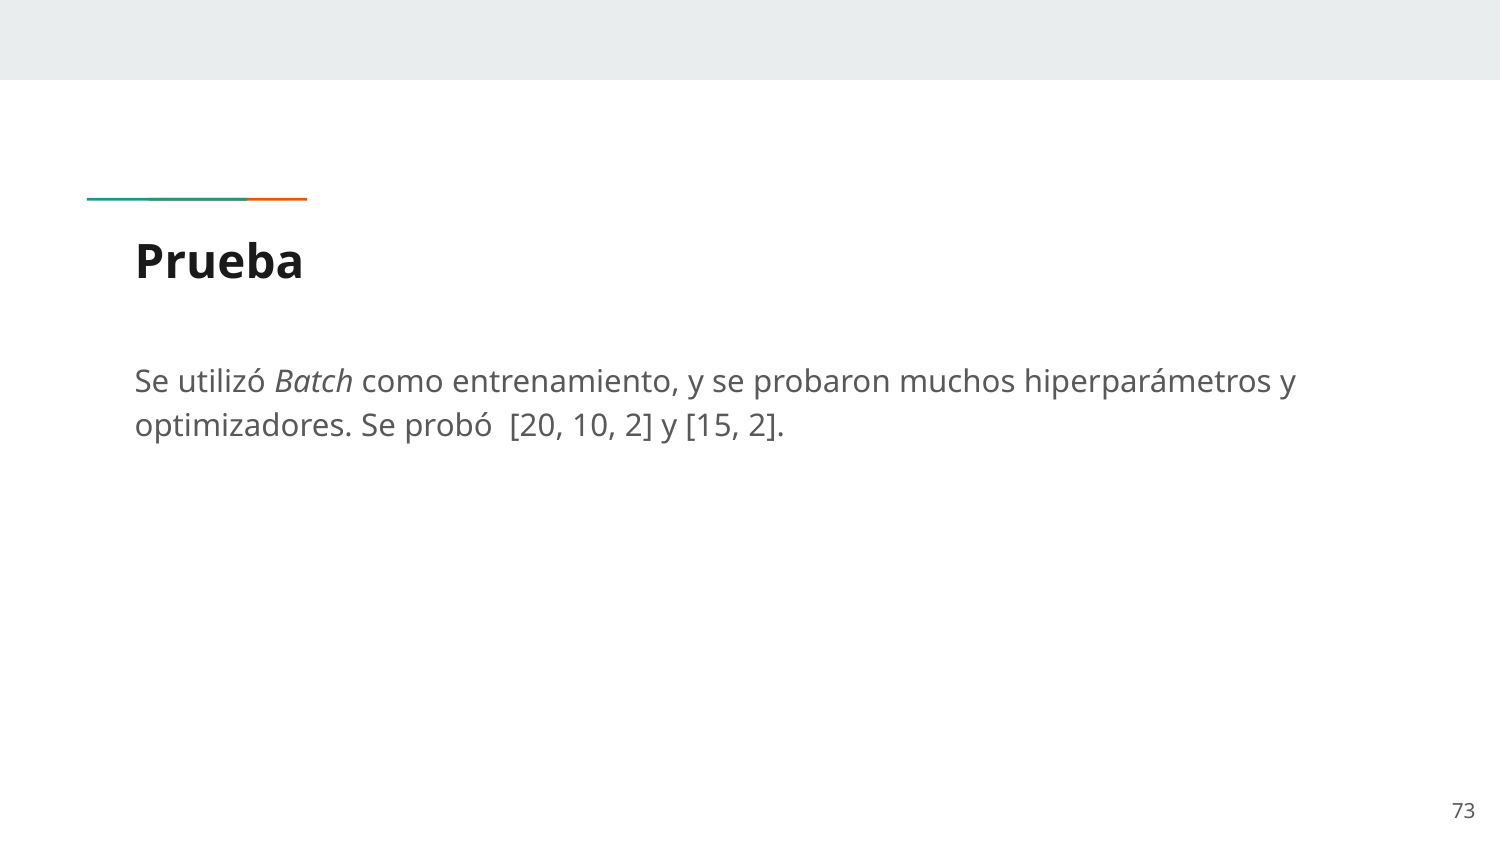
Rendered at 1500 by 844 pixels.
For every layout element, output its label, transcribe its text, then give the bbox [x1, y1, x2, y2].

slide_number ‹#› [1400, 779, 1491, 844]
list Se utilizó Batch como entrenamiento, y se probaron muchos hiperparámetros y optimizadores. Se probó [20, 10, 2] y [15, 2]. [119, 341, 1381, 844]
title Prueba [119, 216, 1381, 305]
